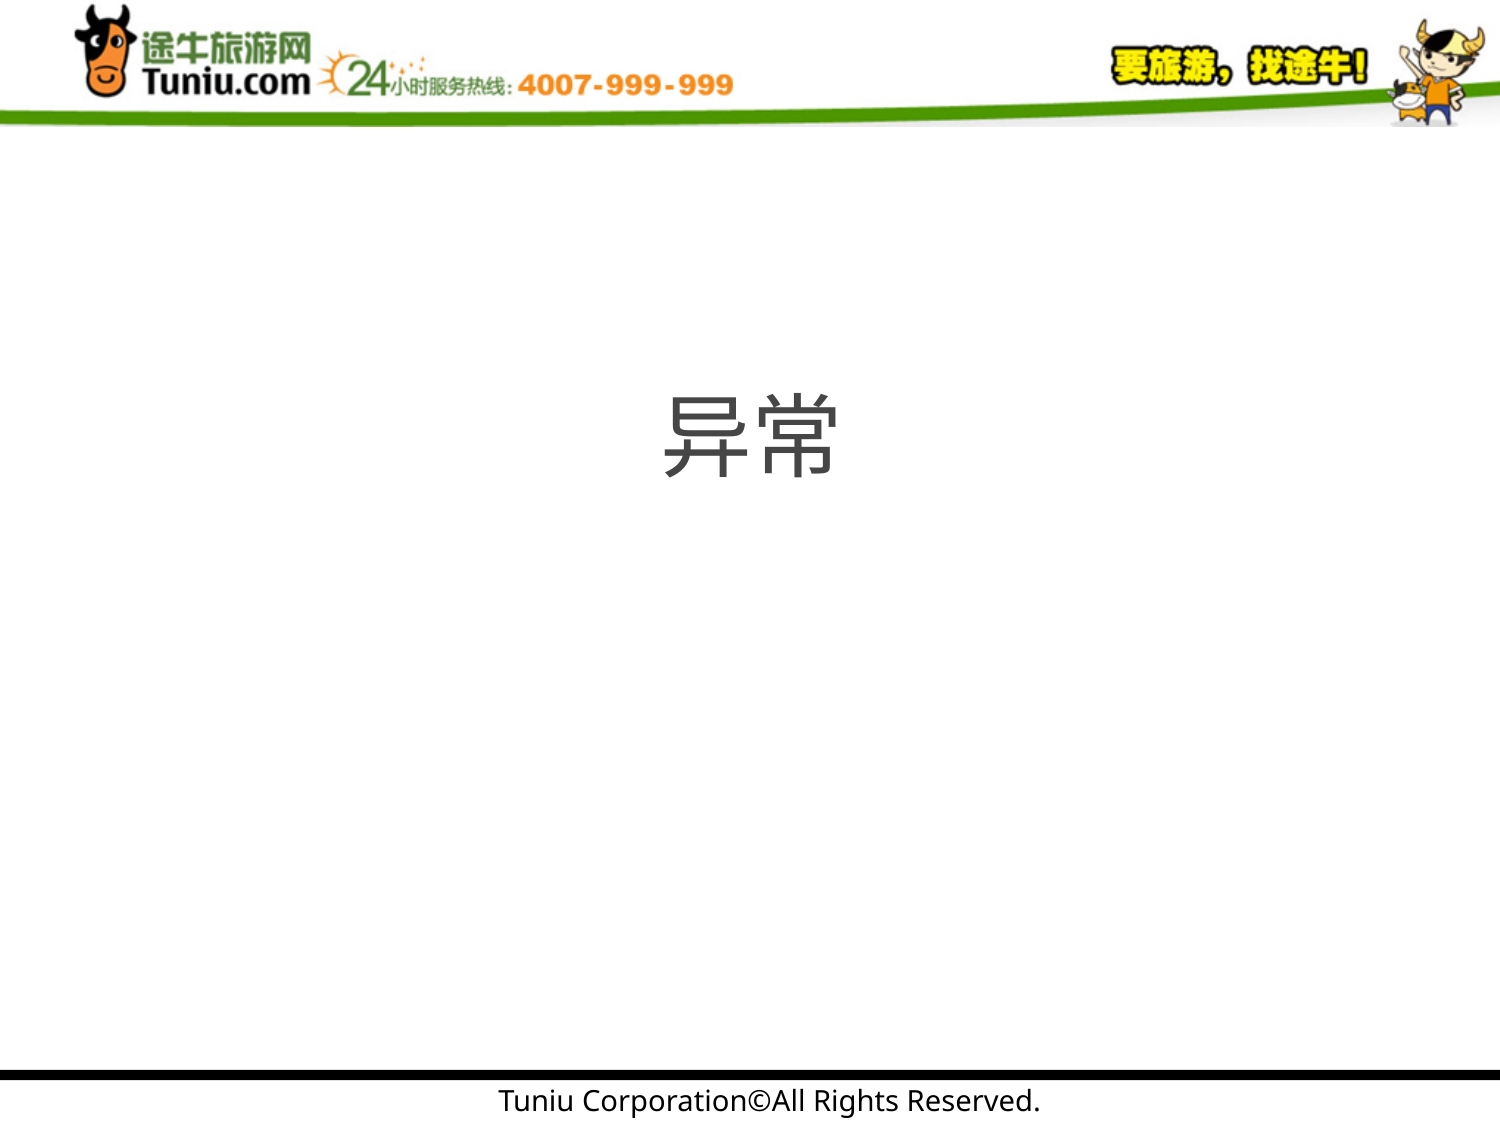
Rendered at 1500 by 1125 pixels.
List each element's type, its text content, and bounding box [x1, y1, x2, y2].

title 异常 [76, 373, 1427, 494]
picture [0, 0, 1500, 127]
